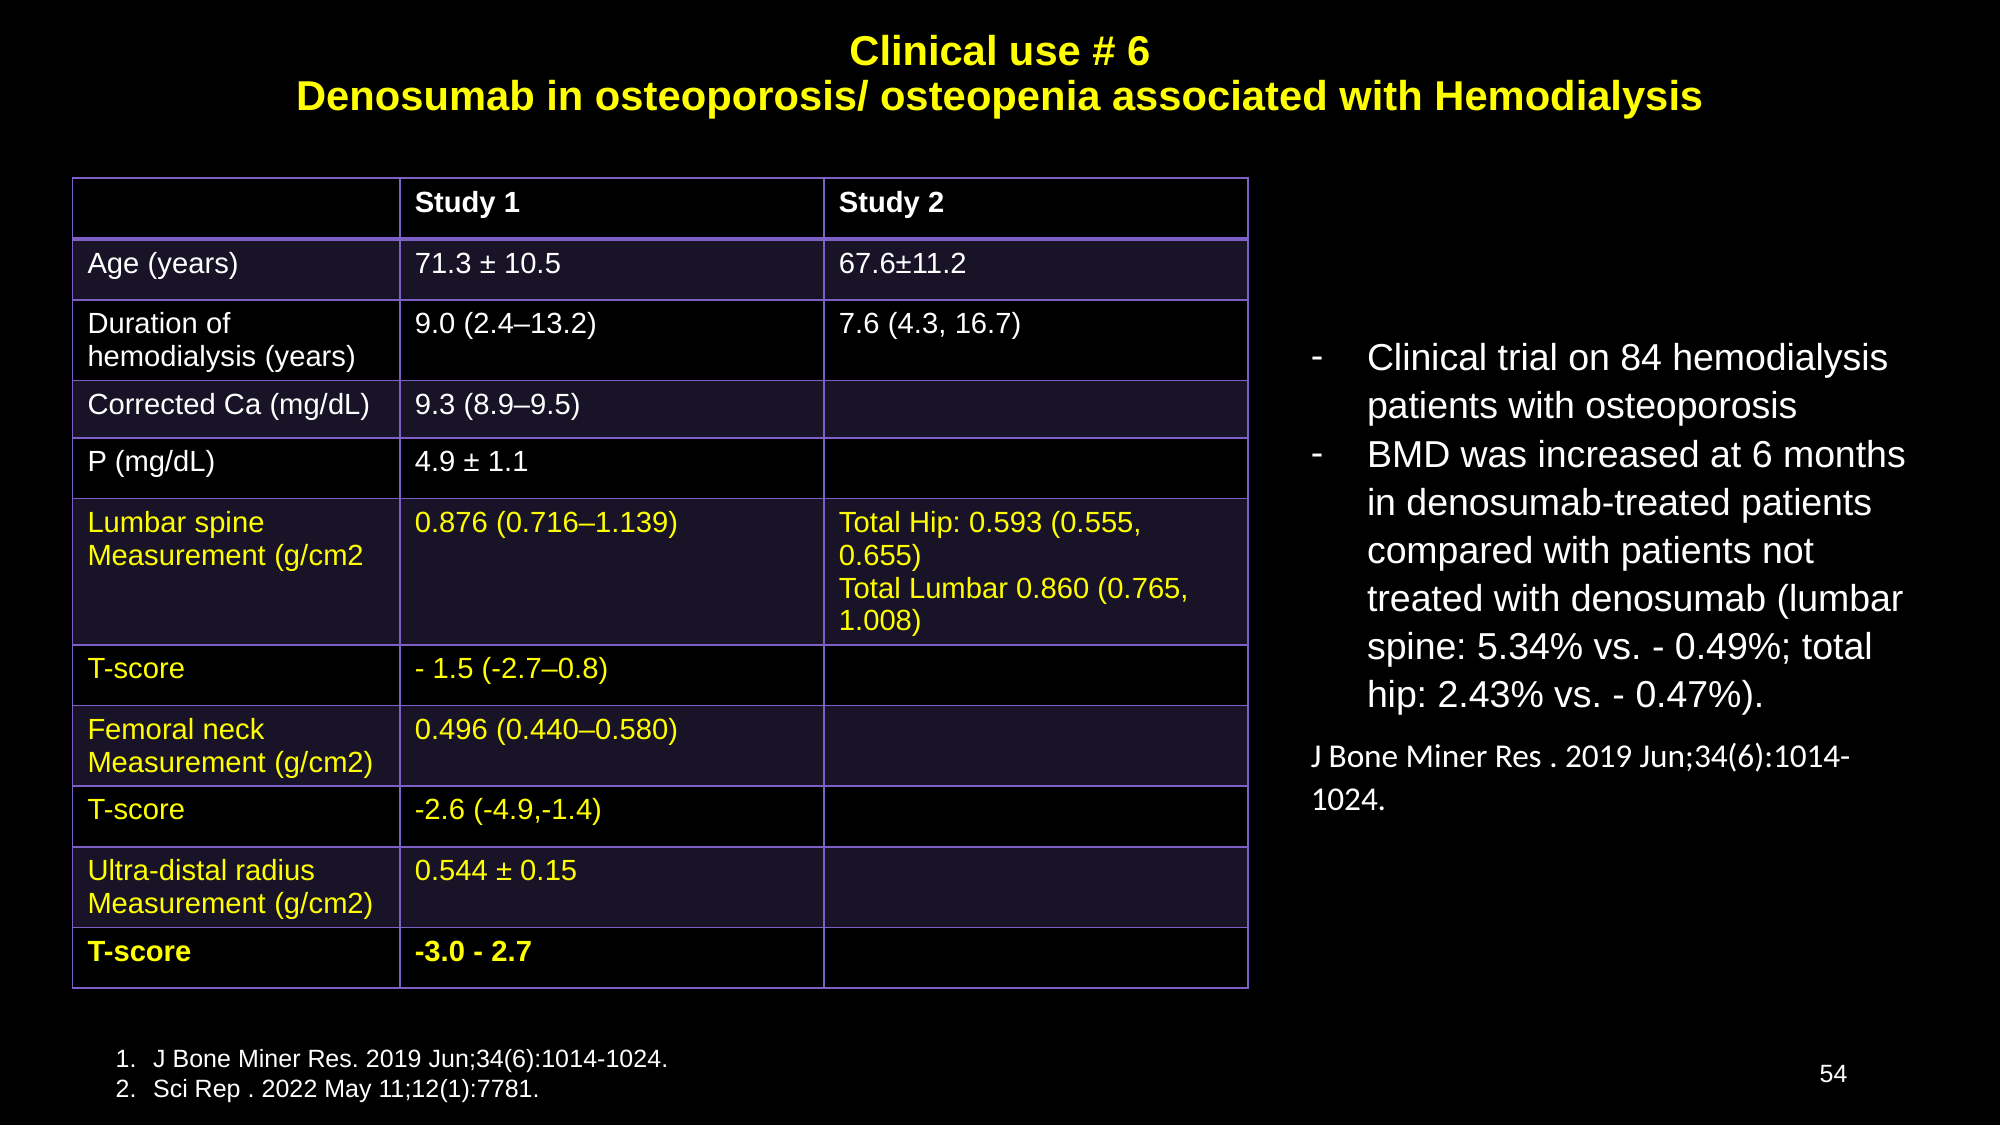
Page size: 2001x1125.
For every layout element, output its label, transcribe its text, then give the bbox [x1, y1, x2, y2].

table_cell 0.496 (0.440–0.580) [401, 706, 823, 785]
table_cell 4.9 ± 1.1 [401, 439, 823, 498]
table_cell 71.3 ± 10.5 [401, 241, 823, 299]
table_cell Age (years) [73, 241, 399, 299]
table_cell Lumbar spine Measurement (g/cm2 [73, 499, 399, 644]
table_cell [825, 439, 1247, 498]
table_cell 67.6±11.2 [825, 241, 1247, 299]
table_cell Ultra-distal radius Measurement (g/cm2) [73, 848, 399, 927]
text_box J Bone Miner Res. 2019 Jun;34(6):1014-1024. Sci Rep . 2022 May 11;12(1):7781. [100, 1034, 1404, 1110]
table_cell 0.544 ± 0.15 [401, 848, 823, 927]
table_cell 9.3 (8.9–9.5) [401, 381, 823, 437]
table_cell P (mg/dL) [73, 439, 399, 498]
table_cell 7.6 (4.3, 16.7) [825, 301, 1247, 380]
table_cell [825, 646, 1247, 705]
table_cell T-score [73, 646, 399, 705]
table_cell [825, 787, 1247, 846]
table_cell 0.876 (0.716–1.139) [401, 499, 823, 644]
slide_number ‹#› [1412, 1042, 1863, 1103]
title Clinical use # 6 Denosumab in osteoporosis/ osteopenia associated with Hemodialysis [72, 0, 1928, 150]
text_box Clinical trial on 84 hemodialysis patients with osteoporosis BMD was increased at 6 months in denosumab-treated patients compared with patients not treated with denosumab (lumbar spine: 5.34% vs. - 0.49%; total hip: 2.43% vs. - 0.47%). J Bone Miner Res . 2019 Jun;34(6):1014-1024. [1295, 322, 1928, 825]
table_cell Corrected Ca (mg/dL) [73, 381, 399, 437]
table_cell T-score [73, 787, 399, 846]
table_cell [825, 706, 1247, 785]
table_cell -3.0 - 2.7 [401, 928, 823, 987]
table_header [73, 179, 399, 237]
table_cell [825, 928, 1247, 987]
table_cell [825, 381, 1247, 437]
table_cell - 1.5 (-2.7–0.8) [401, 646, 823, 705]
table_cell Duration of hemodialysis (years) [73, 301, 399, 380]
table_cell -2.6 (-4.9,-1.4) [401, 787, 823, 846]
table_cell 9.0 (2.4–13.2) [401, 301, 823, 380]
table_cell [825, 848, 1247, 927]
table_cell T-score [73, 928, 399, 987]
table_cell Total Hip: 0.593 (0.555, 0.655) Total Lumbar 0.860 (0.765, 1.008) [825, 499, 1247, 644]
table_header Study 1 [401, 179, 823, 237]
table_cell Femoral neck Measurement (g/cm2) [73, 706, 399, 785]
table_header Study 2 [825, 179, 1247, 237]
